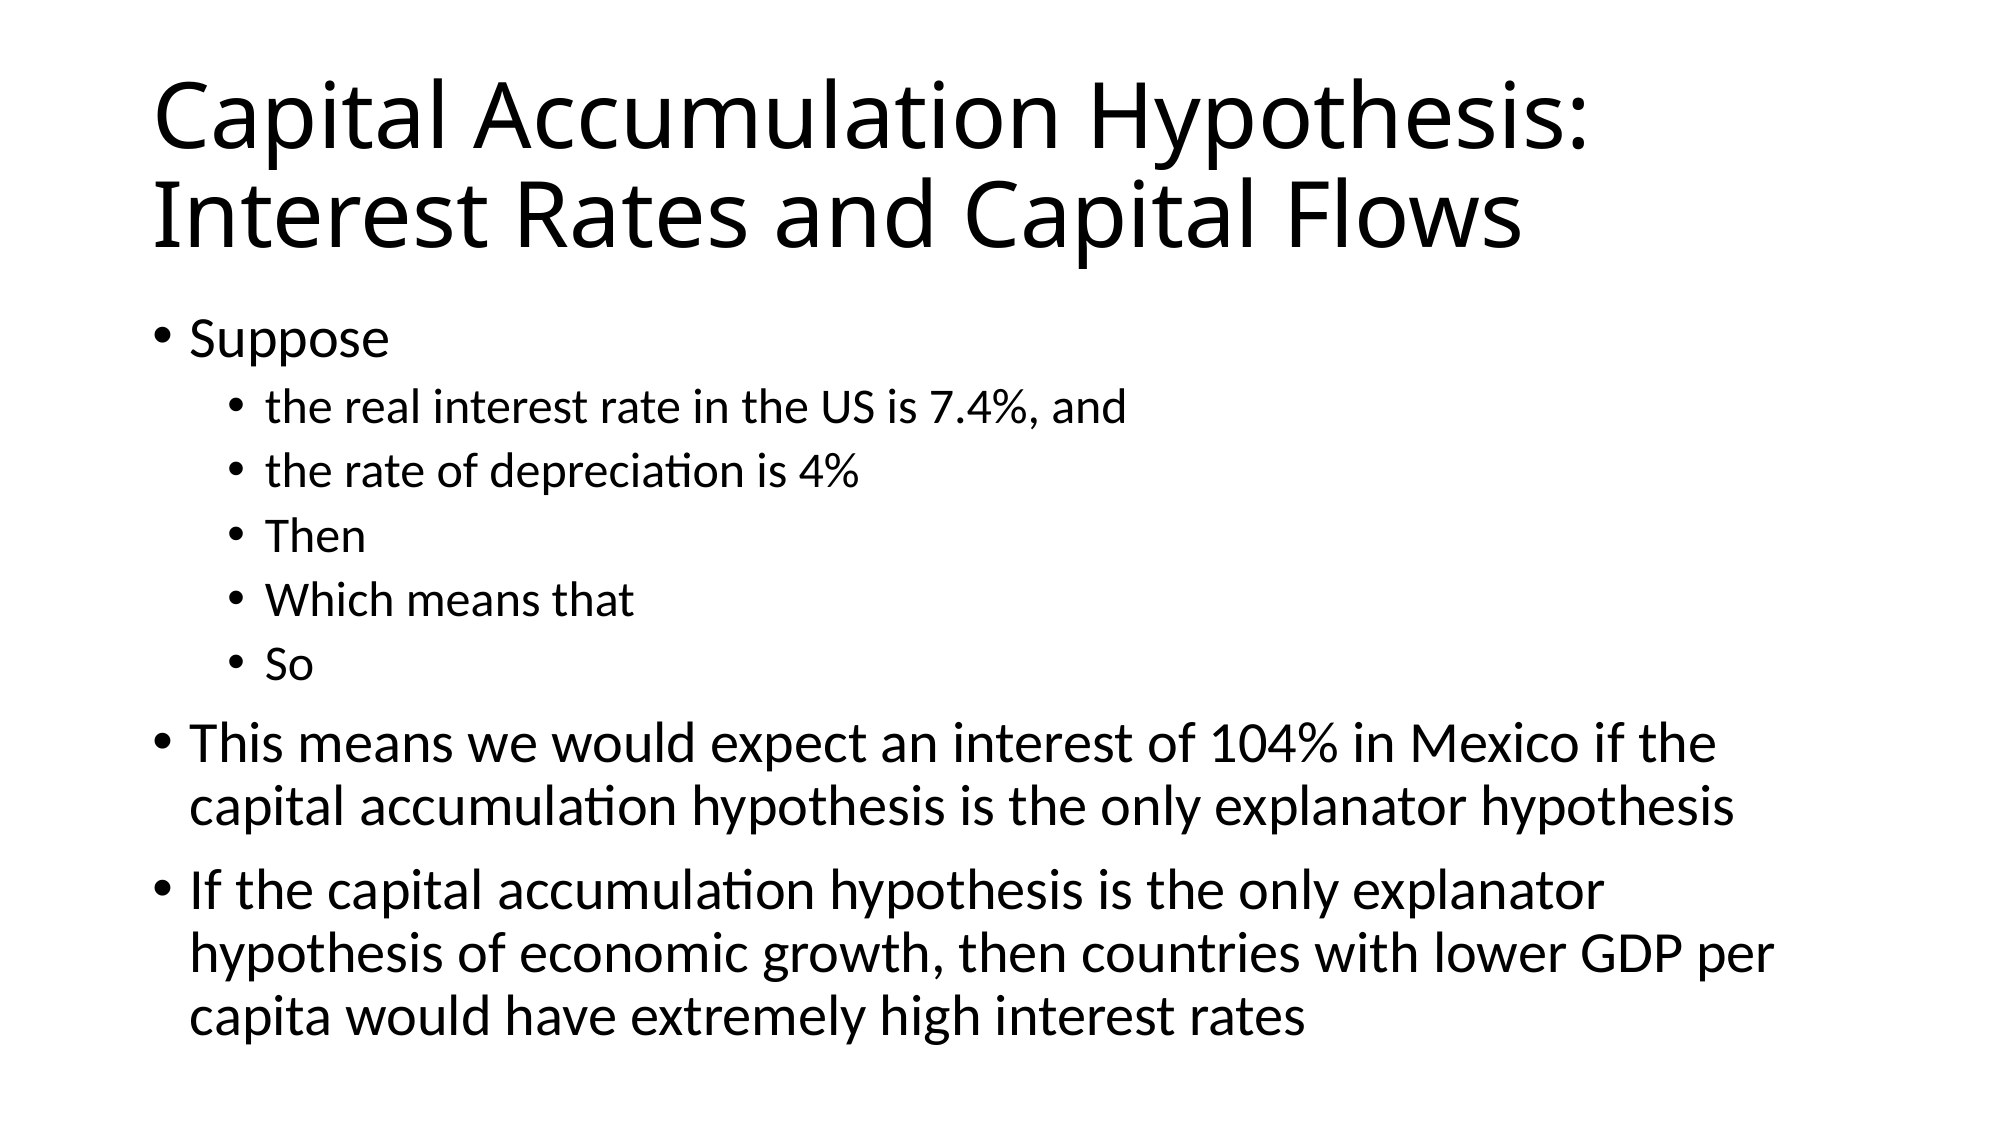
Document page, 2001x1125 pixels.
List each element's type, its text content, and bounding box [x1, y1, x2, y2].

title Capital Accumulation Hypothesis: Interest Rates and Capital Flows [137, 59, 1863, 278]
